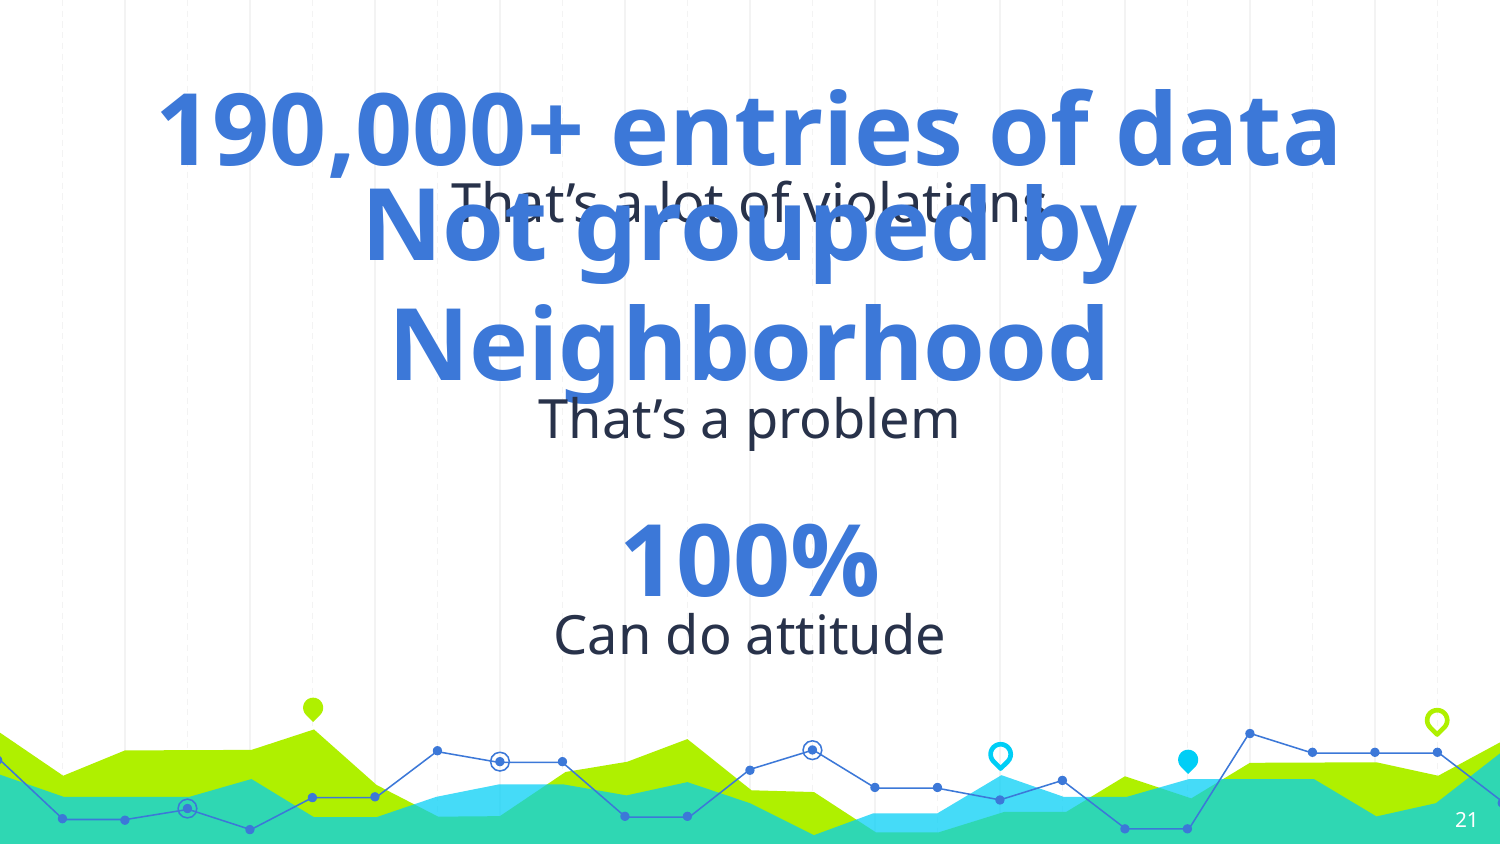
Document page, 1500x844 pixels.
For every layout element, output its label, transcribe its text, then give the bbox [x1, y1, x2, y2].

slide_number ‹#› [1403, 791, 1494, 844]
subtitle Can do attitude [112, 584, 1388, 661]
title 190,000+ entries of data [112, 53, 1388, 153]
subtitle That’s a lot of violations [112, 153, 1388, 230]
title Not grouped by Neighborhood [112, 269, 1388, 369]
subtitle That’s a problem [112, 369, 1388, 446]
title 100% [112, 484, 1388, 584]
